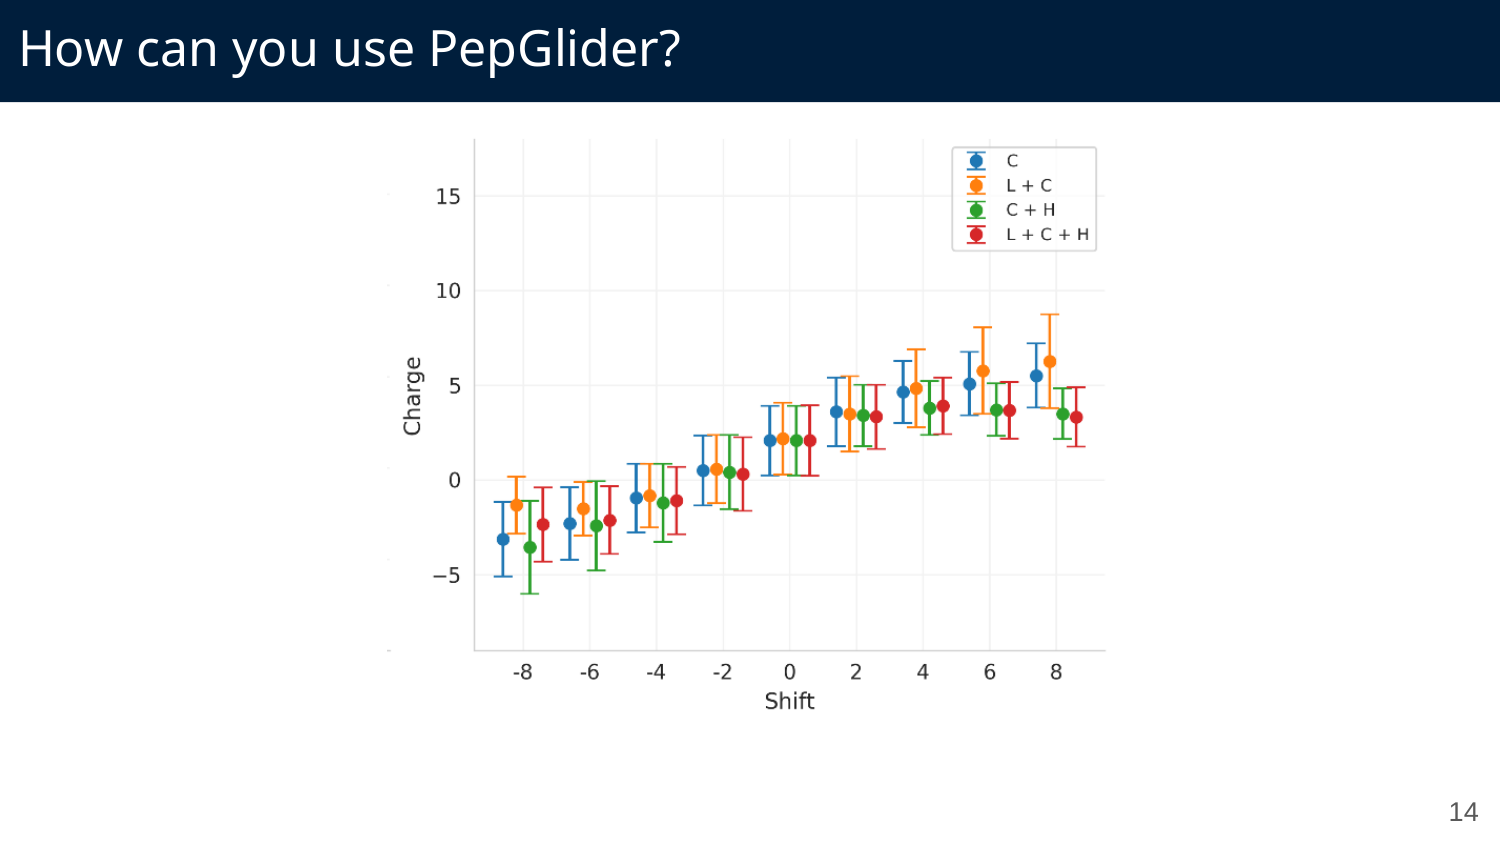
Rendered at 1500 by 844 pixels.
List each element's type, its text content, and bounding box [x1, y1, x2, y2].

title How can you use PepGlider? [0, 0, 1500, 103]
picture [386, 118, 1114, 725]
slide_number ‹#› [1403, 779, 1494, 844]
